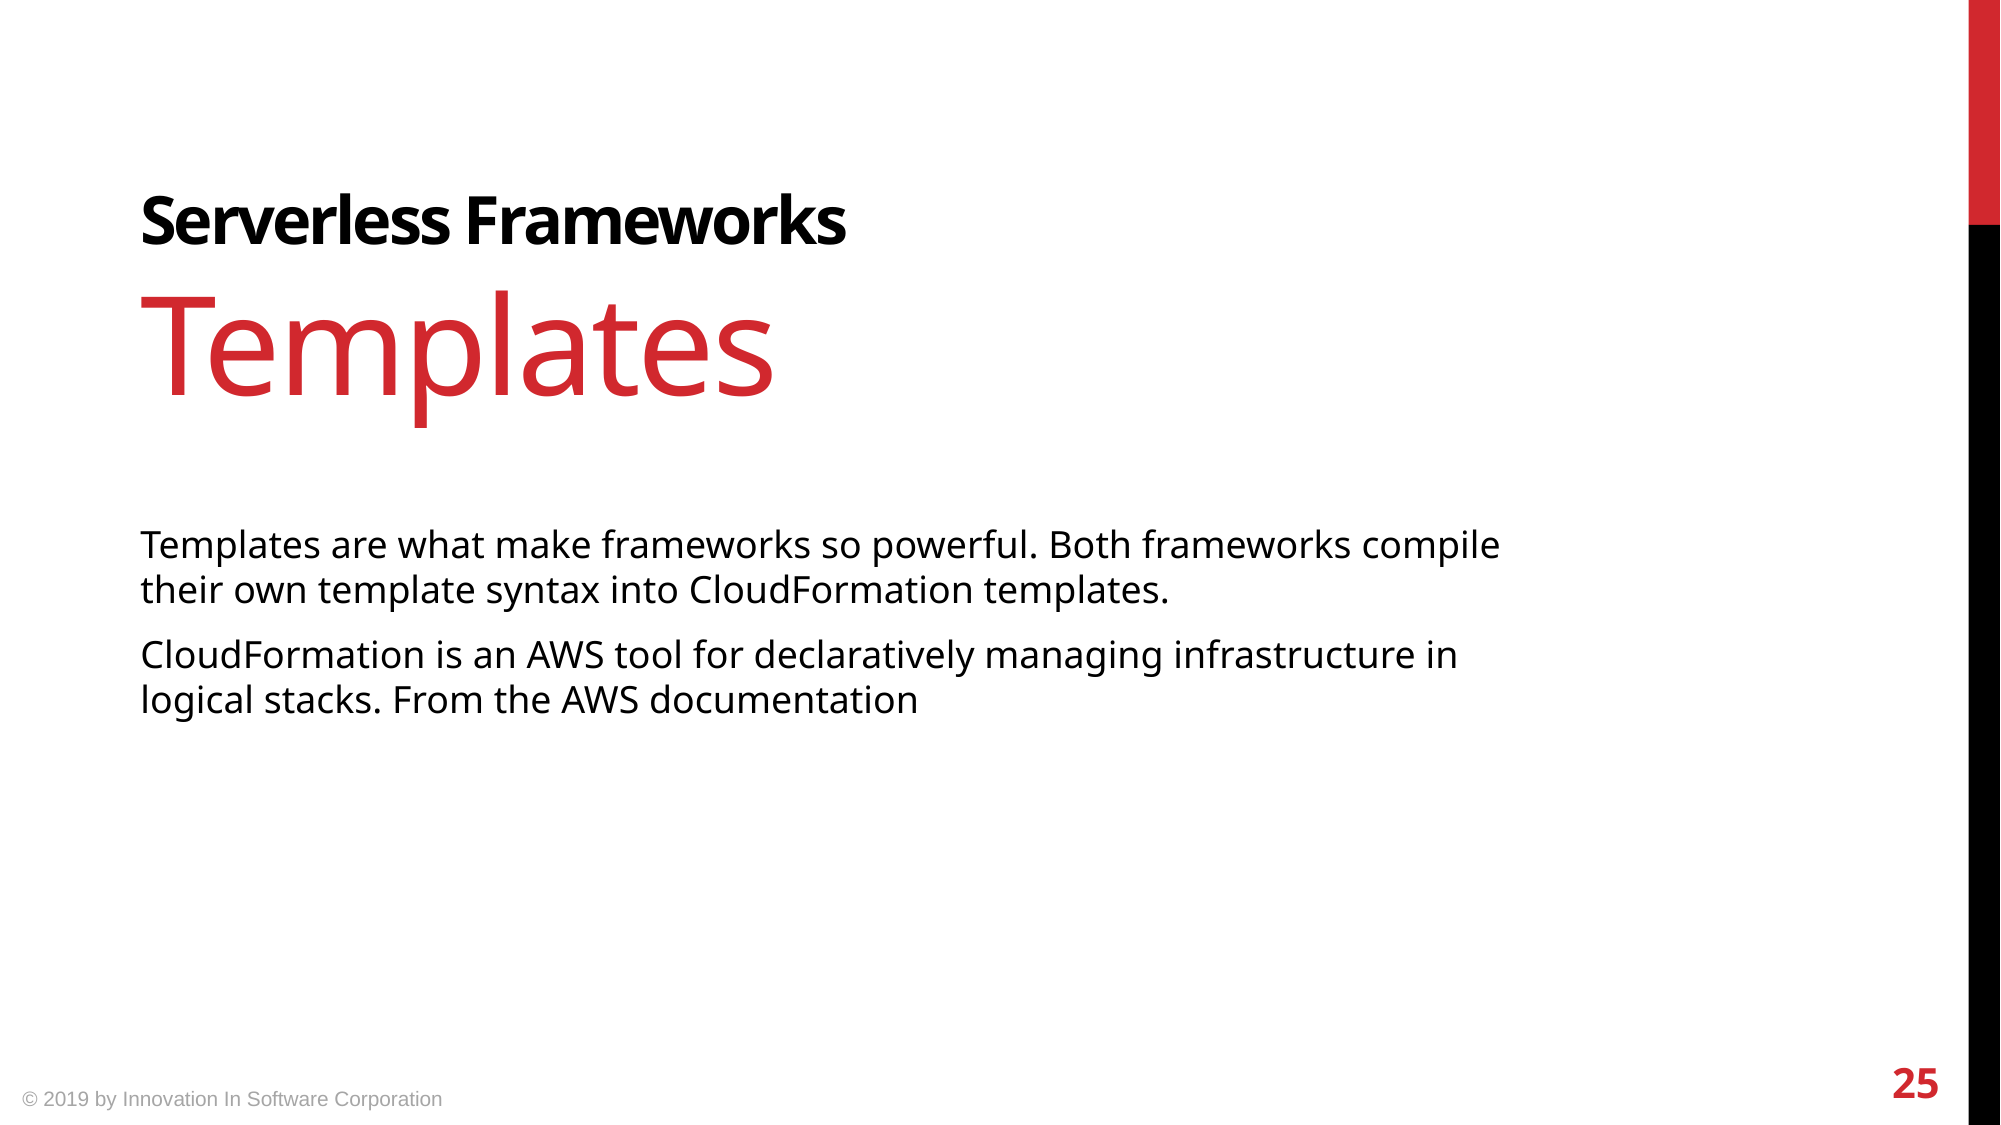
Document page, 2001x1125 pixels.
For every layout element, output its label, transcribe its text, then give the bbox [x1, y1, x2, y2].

list Templates are what make frameworks so powerful. Both frameworks compile their own template syntax into CloudFormation templates. CloudFormation is an AWS tool for declaratively managing infrastructure in logical stacks. From the AWS documentation [125, 513, 1530, 996]
slide_number 25 [1739, 1045, 1956, 1125]
footer © 2019 by Innovation In Software Corporation [7, 1078, 758, 1125]
title Serverless Frameworks Templates [125, 133, 1617, 431]
